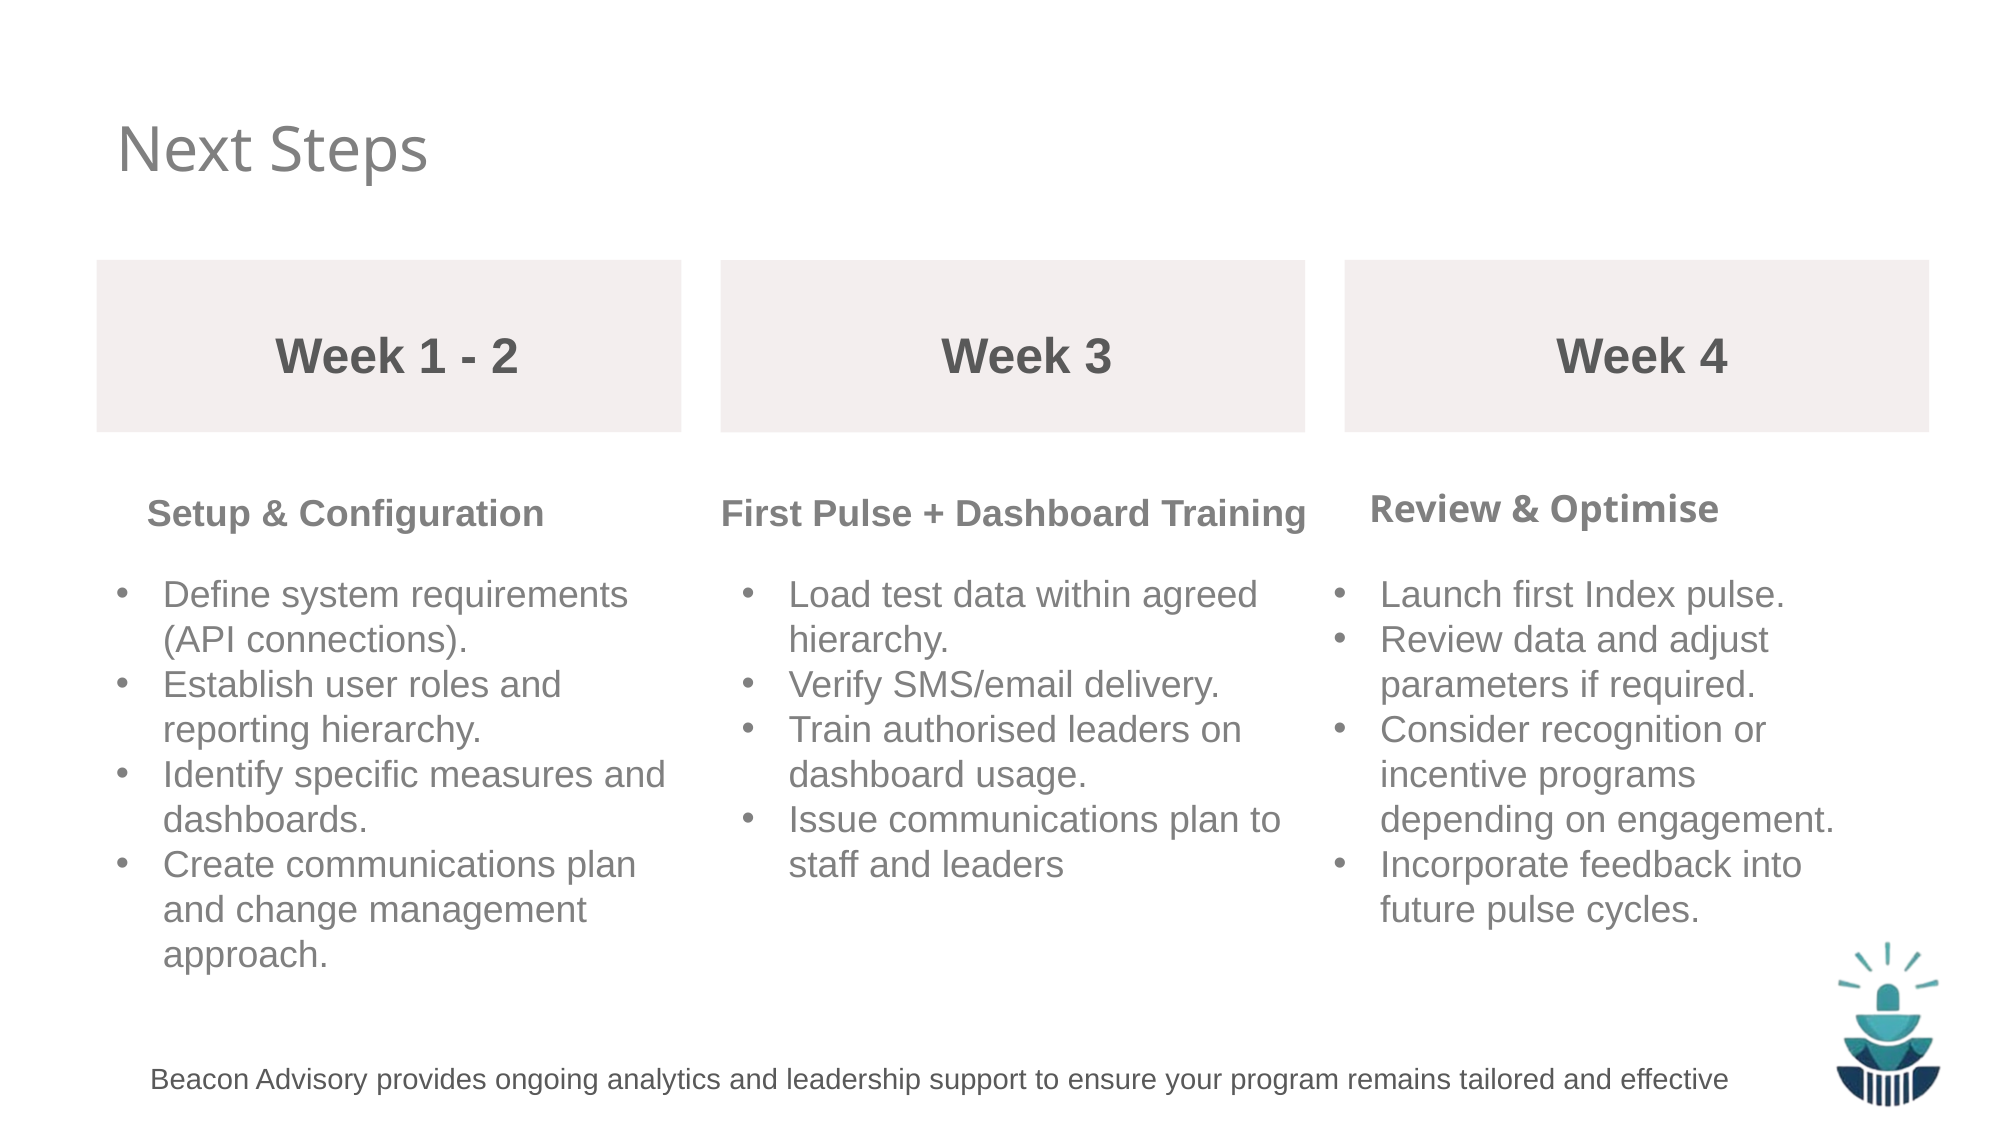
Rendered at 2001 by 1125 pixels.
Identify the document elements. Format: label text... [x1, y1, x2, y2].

text_box Launch first Index pulse. Review data and adjust parameters if required. Consider recognition or incentive programs depending on engagement. Incorporate feedback into future pulse cycles. [1318, 562, 1880, 938]
picture [1786, 938, 1988, 1118]
text_box Setup & Configuration [132, 481, 584, 541]
text_box Review & Optimise [1354, 477, 1930, 537]
text_box Beacon Advisory provides ongoing analytics and leadership support to ensure your program remains tailored and effective [135, 1052, 1792, 1103]
text_box Load test data within agreed hierarchy. Verify SMS/email delivery. Train authorised leaders on dashboard usage. Issue communications plan to staff and leaders [726, 562, 1318, 893]
text_box [719, 259, 1307, 434]
text_box First Pulse + Dashboard Training [706, 481, 1334, 541]
text_box [95, 258, 683, 434]
text_box Week 3 [926, 315, 1128, 391]
text_box Week 1 - 2 [260, 315, 535, 391]
title Next Steps [101, 42, 1827, 260]
text_box Define system requirements (API connections). Establish user roles and reporting hierarchy. Identify specific measures and dashboards. Create communications plan and change management approach. [101, 562, 682, 1028]
text_box [1343, 258, 1931, 434]
text_box Week 4 [1541, 315, 1743, 391]
